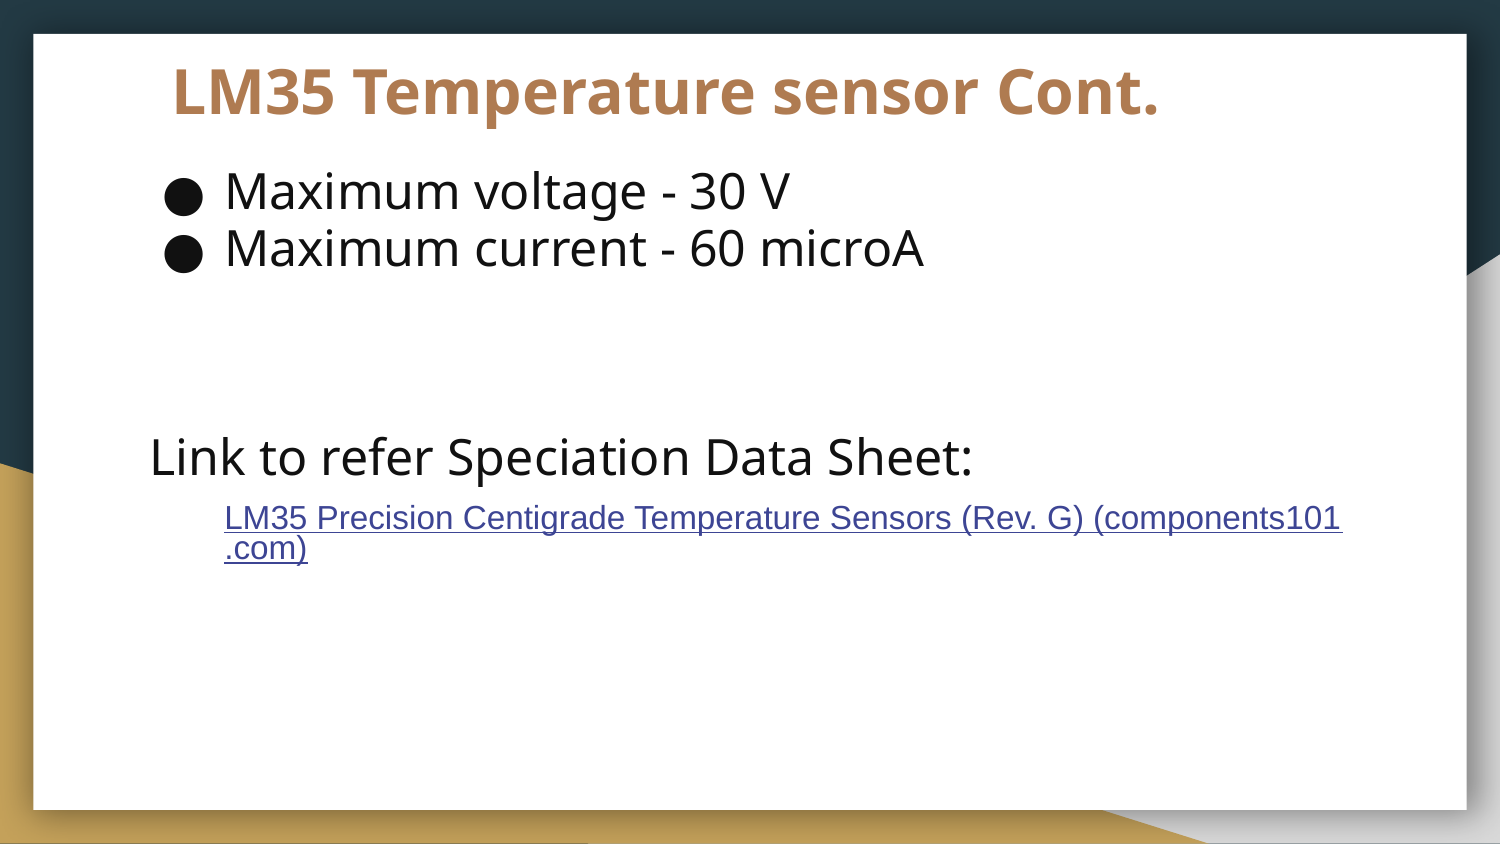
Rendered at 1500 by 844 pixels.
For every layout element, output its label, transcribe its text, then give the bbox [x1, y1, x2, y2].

title LM35 Temperature sensor Cont. [50, 37, 1282, 194]
list Maximum voltage - 30 V Maximum current - 60 microA Link to refer Speciation Data Sheet: LM35 Precision Centigrade Temperature Sensors (Rev. G) (components101.com) [134, 149, 1366, 729]
